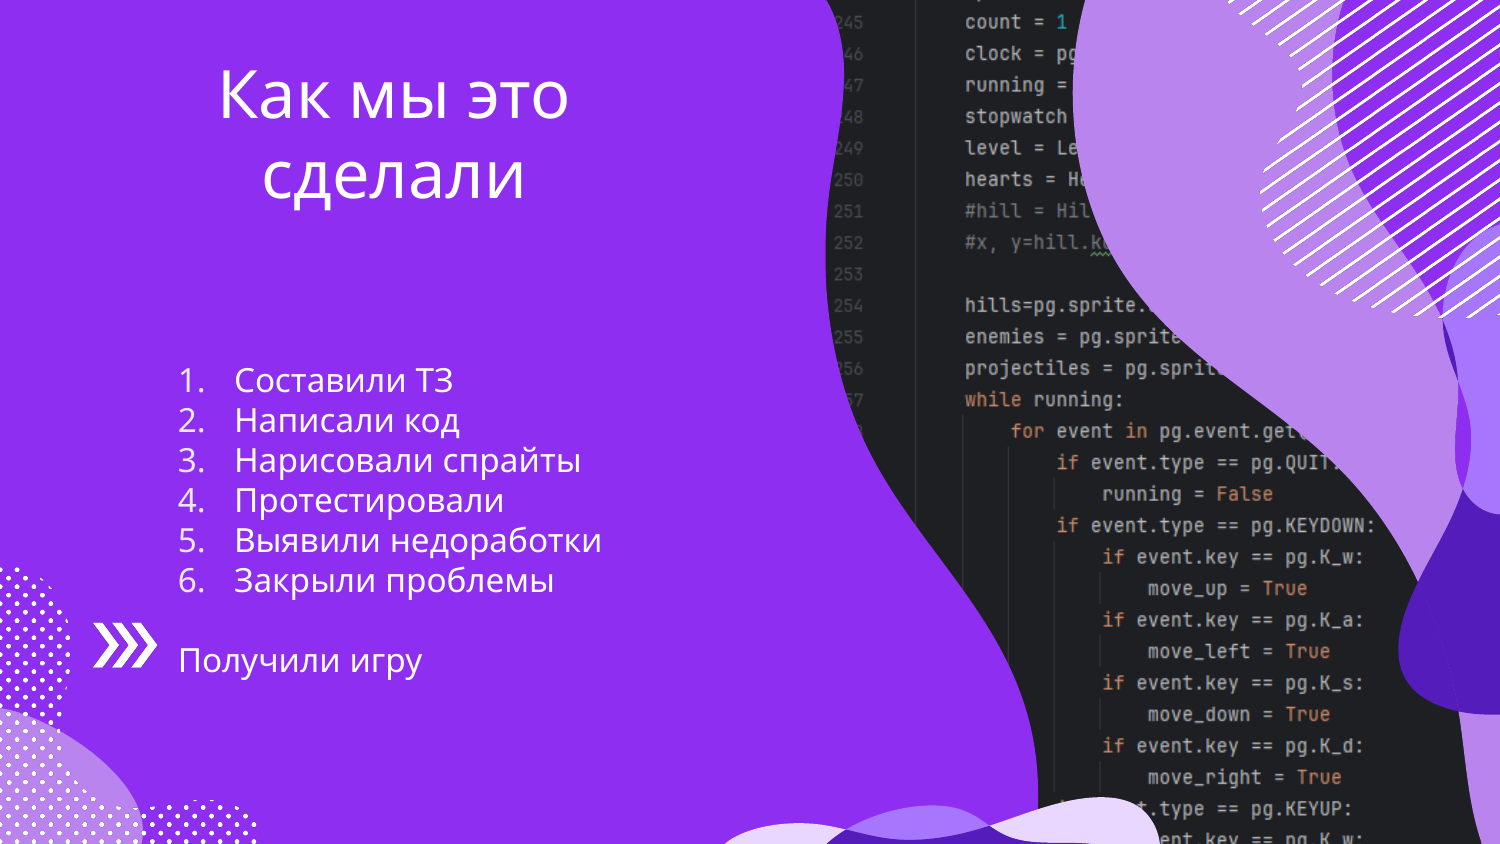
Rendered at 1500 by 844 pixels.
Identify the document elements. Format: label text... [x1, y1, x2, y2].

subtitle Составили ТЗ Написали код Нарисовали спрайты Протестировали Выявили недоработки Закрыли проблемы Получили игру [162, 403, 370, 709]
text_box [711, 796, 902, 844]
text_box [907, 0, 1500, 844]
picture [0, 562, 375, 844]
title Как мы это сделали [130, 0, 370, 228]
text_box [375, 0, 902, 844]
